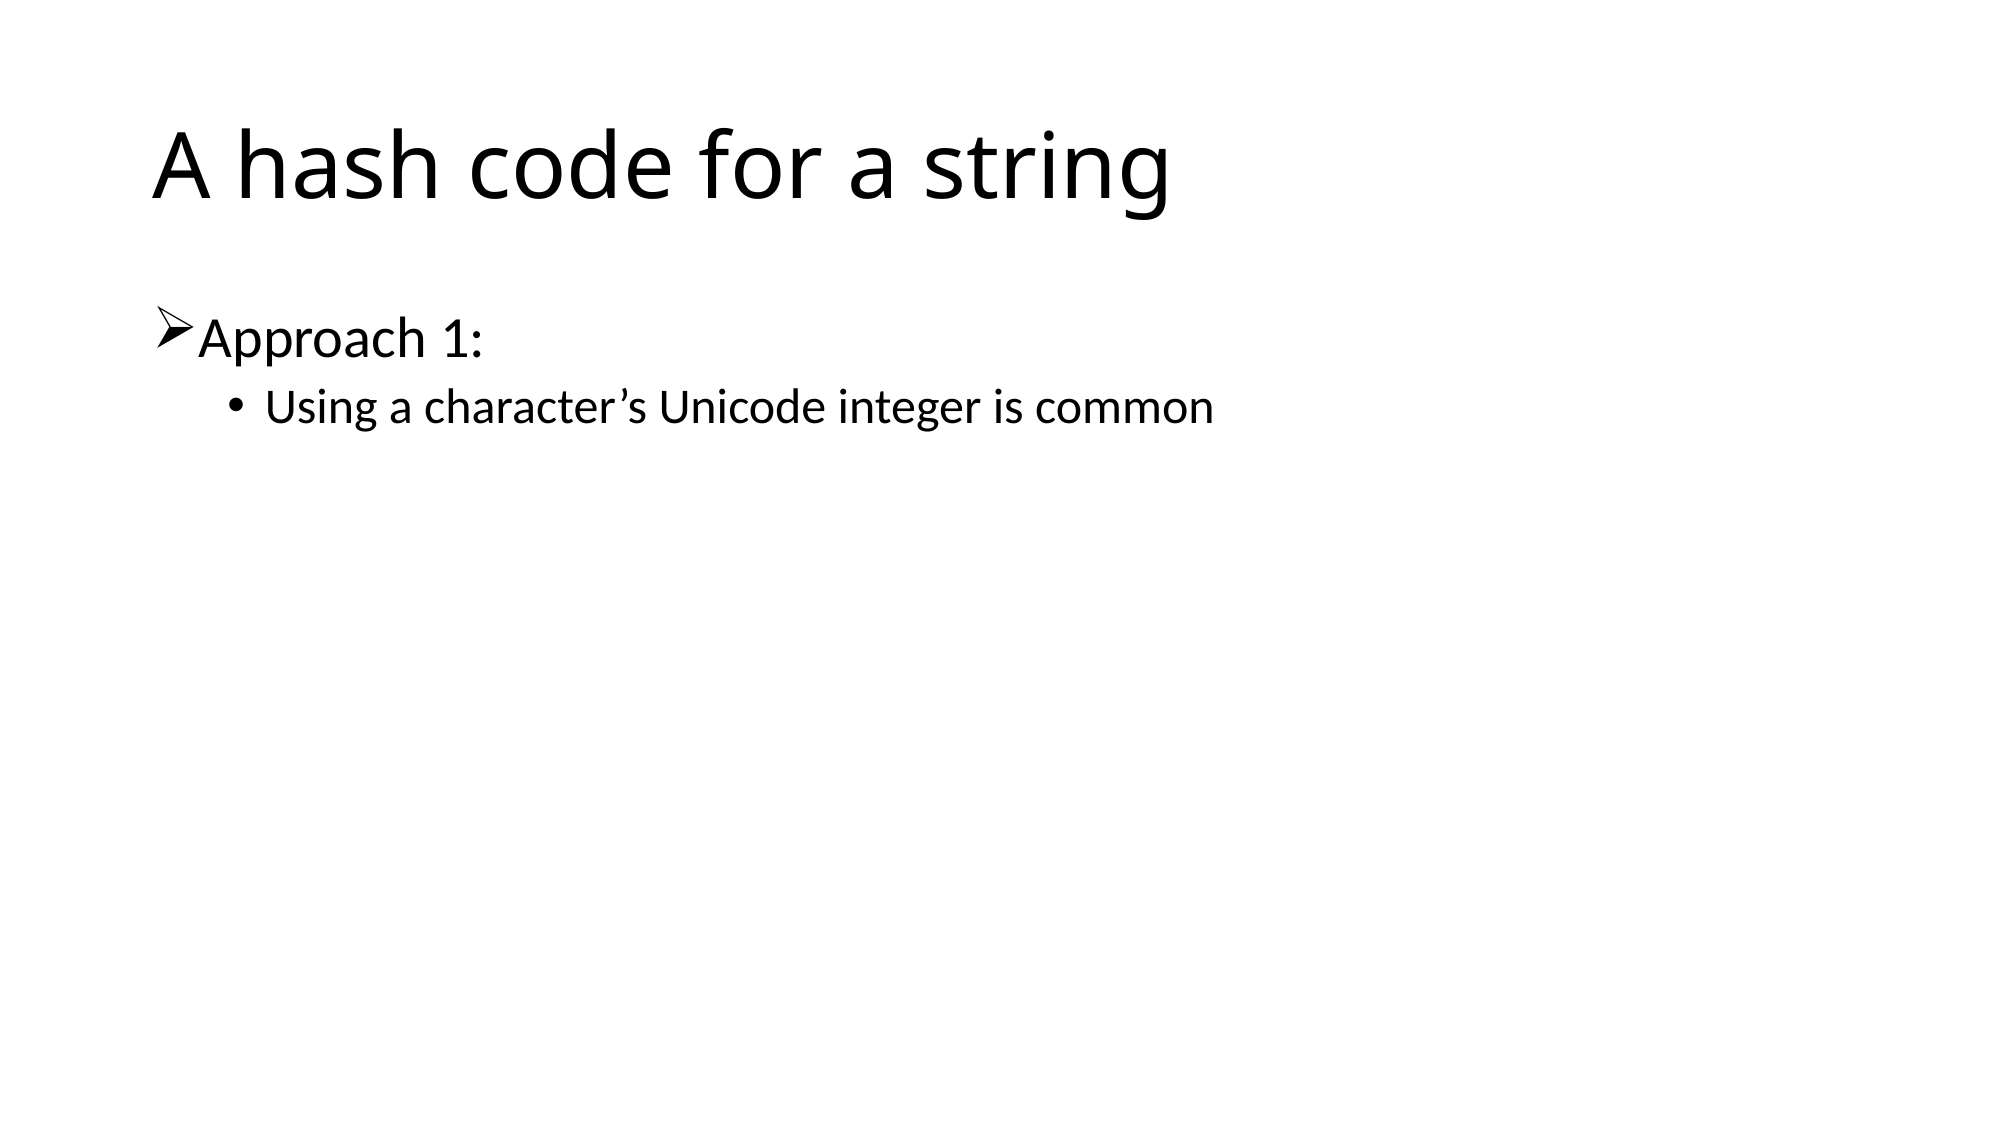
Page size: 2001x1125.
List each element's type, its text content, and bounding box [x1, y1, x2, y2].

list Approach 1: Using a character’s Unicode integer is common [137, 299, 1863, 1014]
title A hash code for a string [137, 59, 1863, 278]
